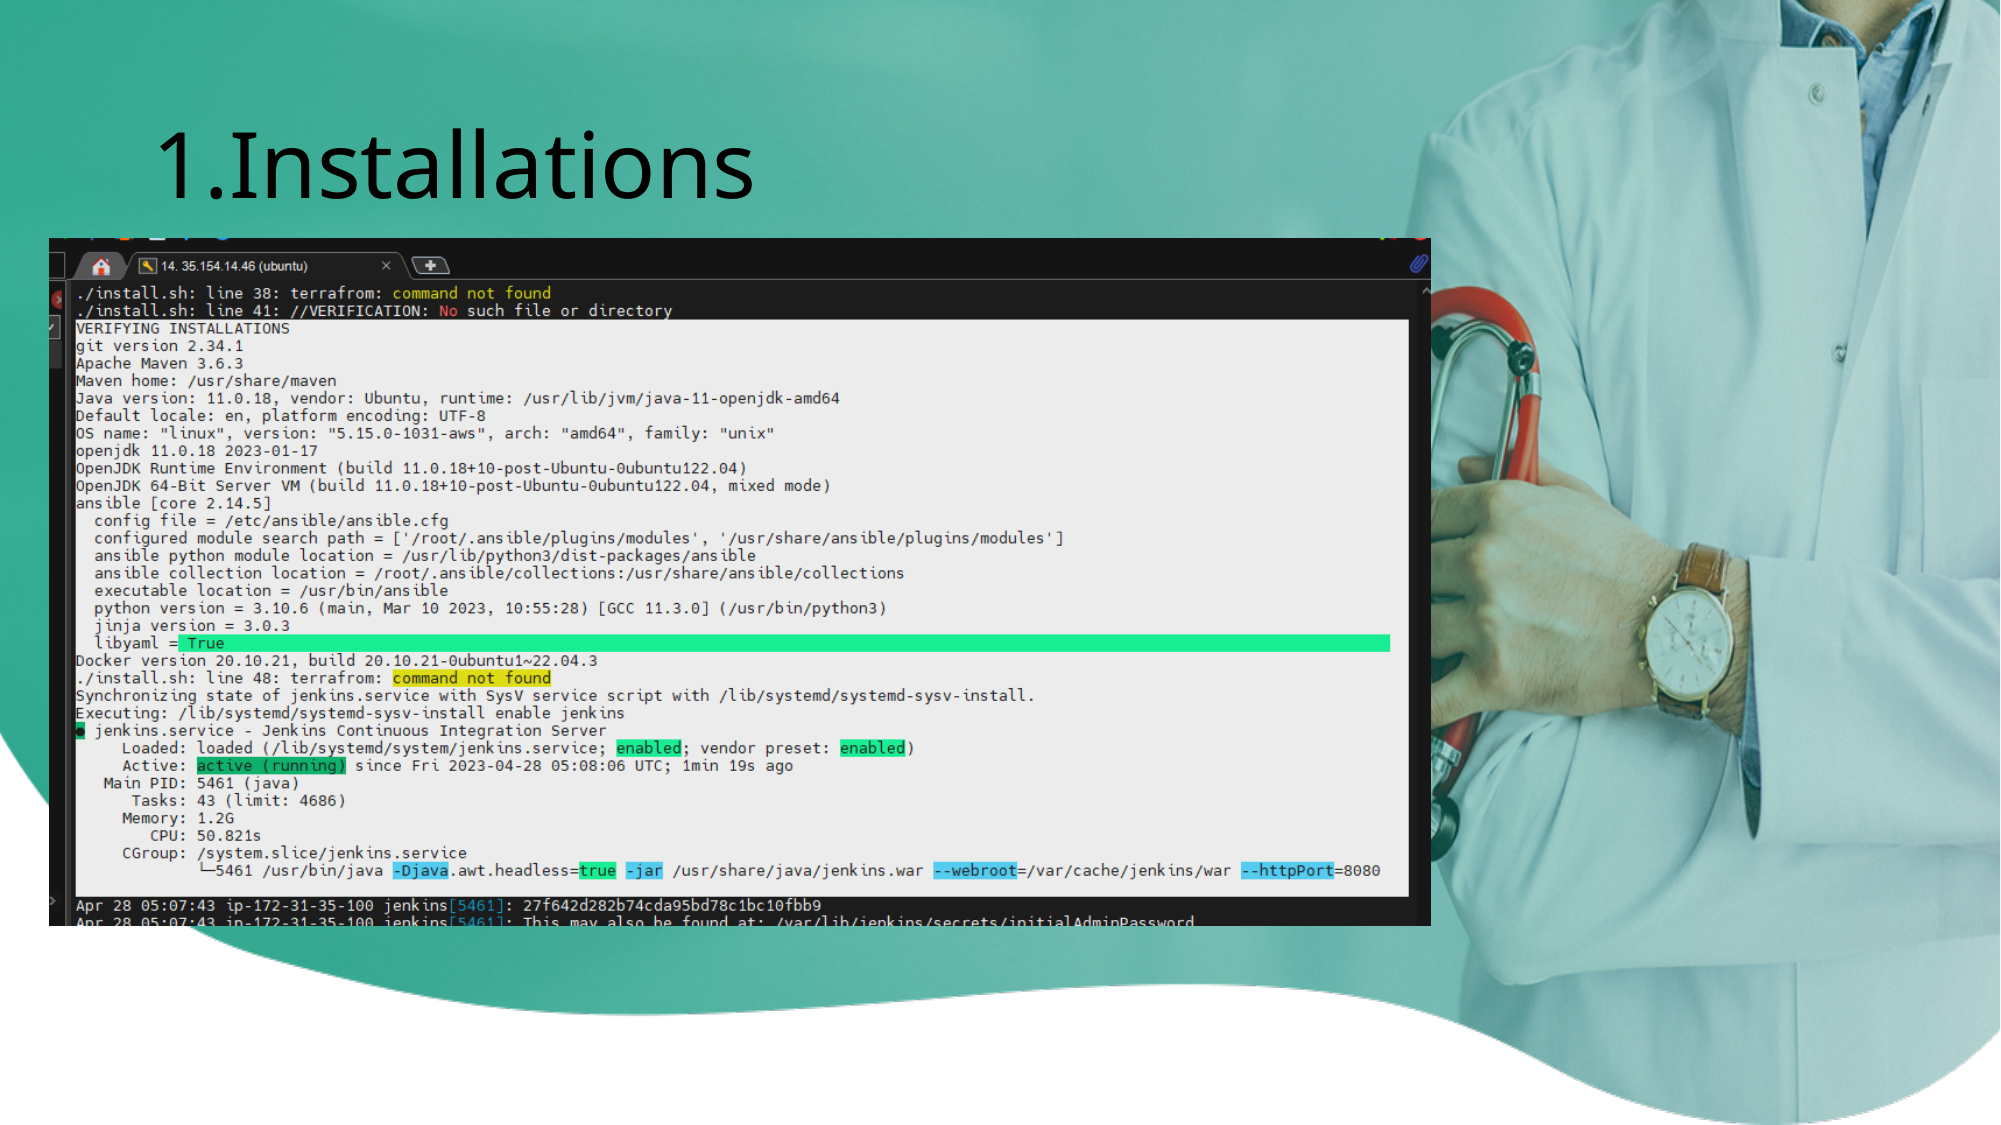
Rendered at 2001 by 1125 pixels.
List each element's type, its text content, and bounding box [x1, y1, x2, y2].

picture [0, 0, 2001, 1125]
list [49, 238, 1431, 926]
title 1.Installations [137, 59, 1863, 278]
